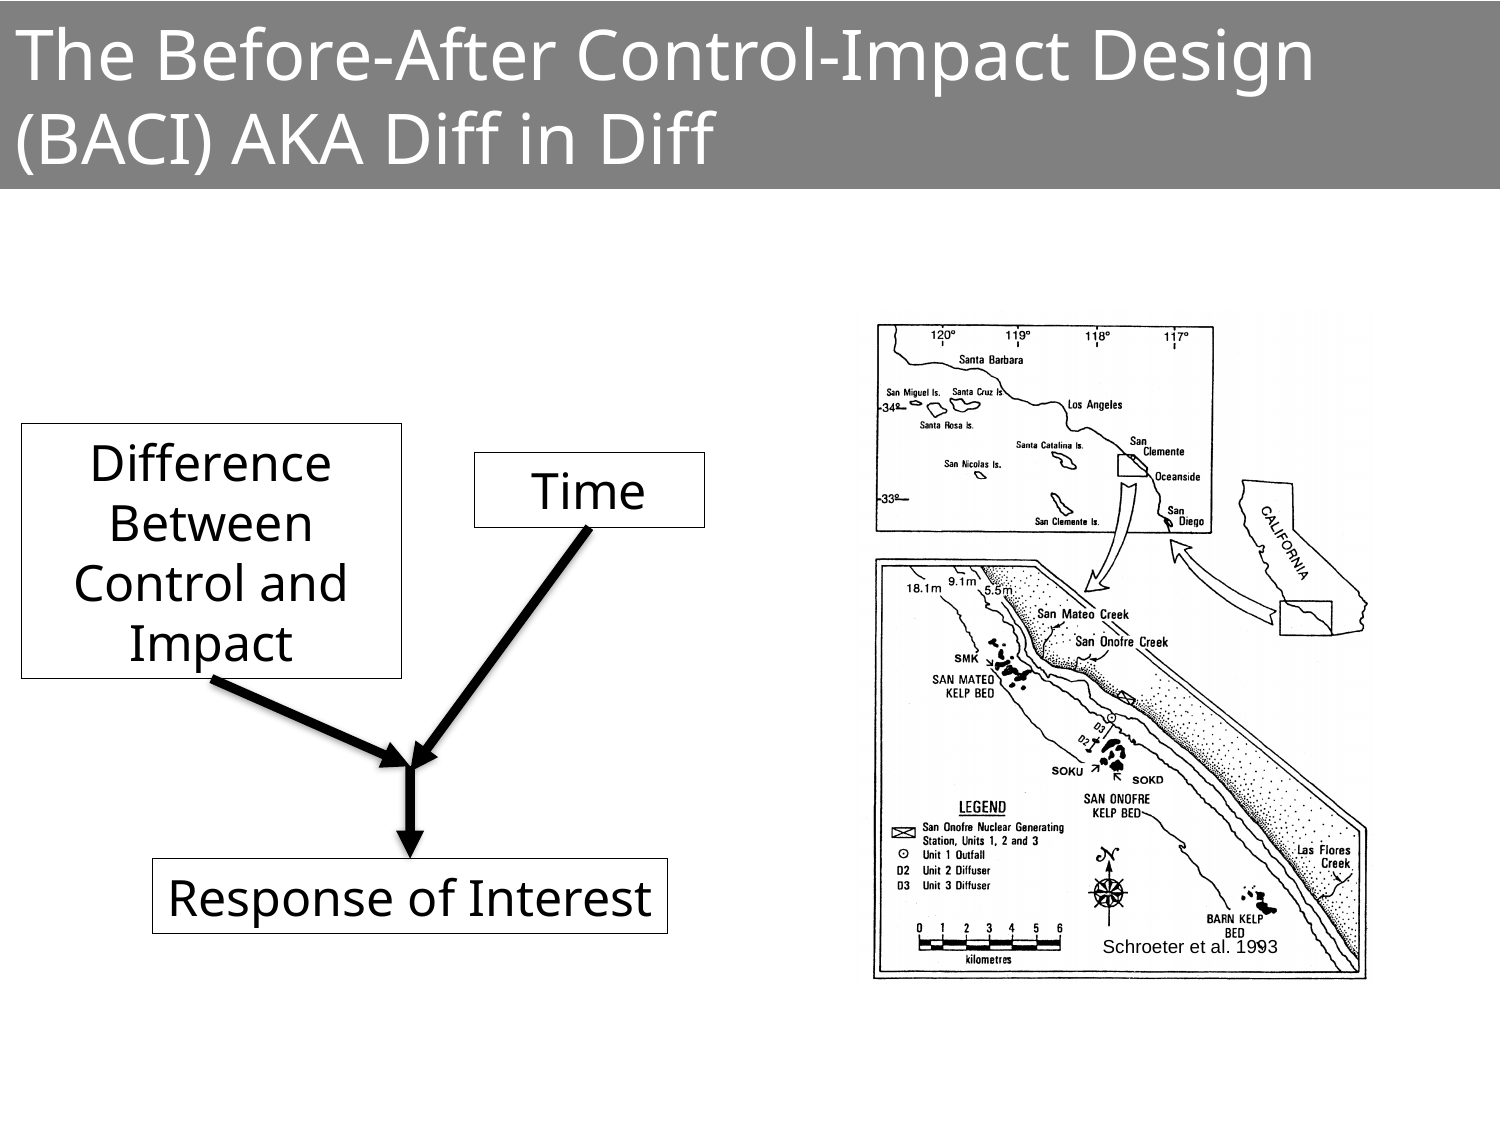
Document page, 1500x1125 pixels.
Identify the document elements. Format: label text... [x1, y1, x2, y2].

picture [856, 310, 1373, 985]
text_box Difference Between Control and Impact [21, 423, 402, 679]
title The Before-After Control-Impact Design (BACI) AKA Diff in Diff [0, 1, 1500, 189]
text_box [211, 620, 404, 767]
text_box Response of Interest [152, 858, 668, 934]
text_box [409, 528, 590, 772]
text_box Time [474, 452, 705, 528]
